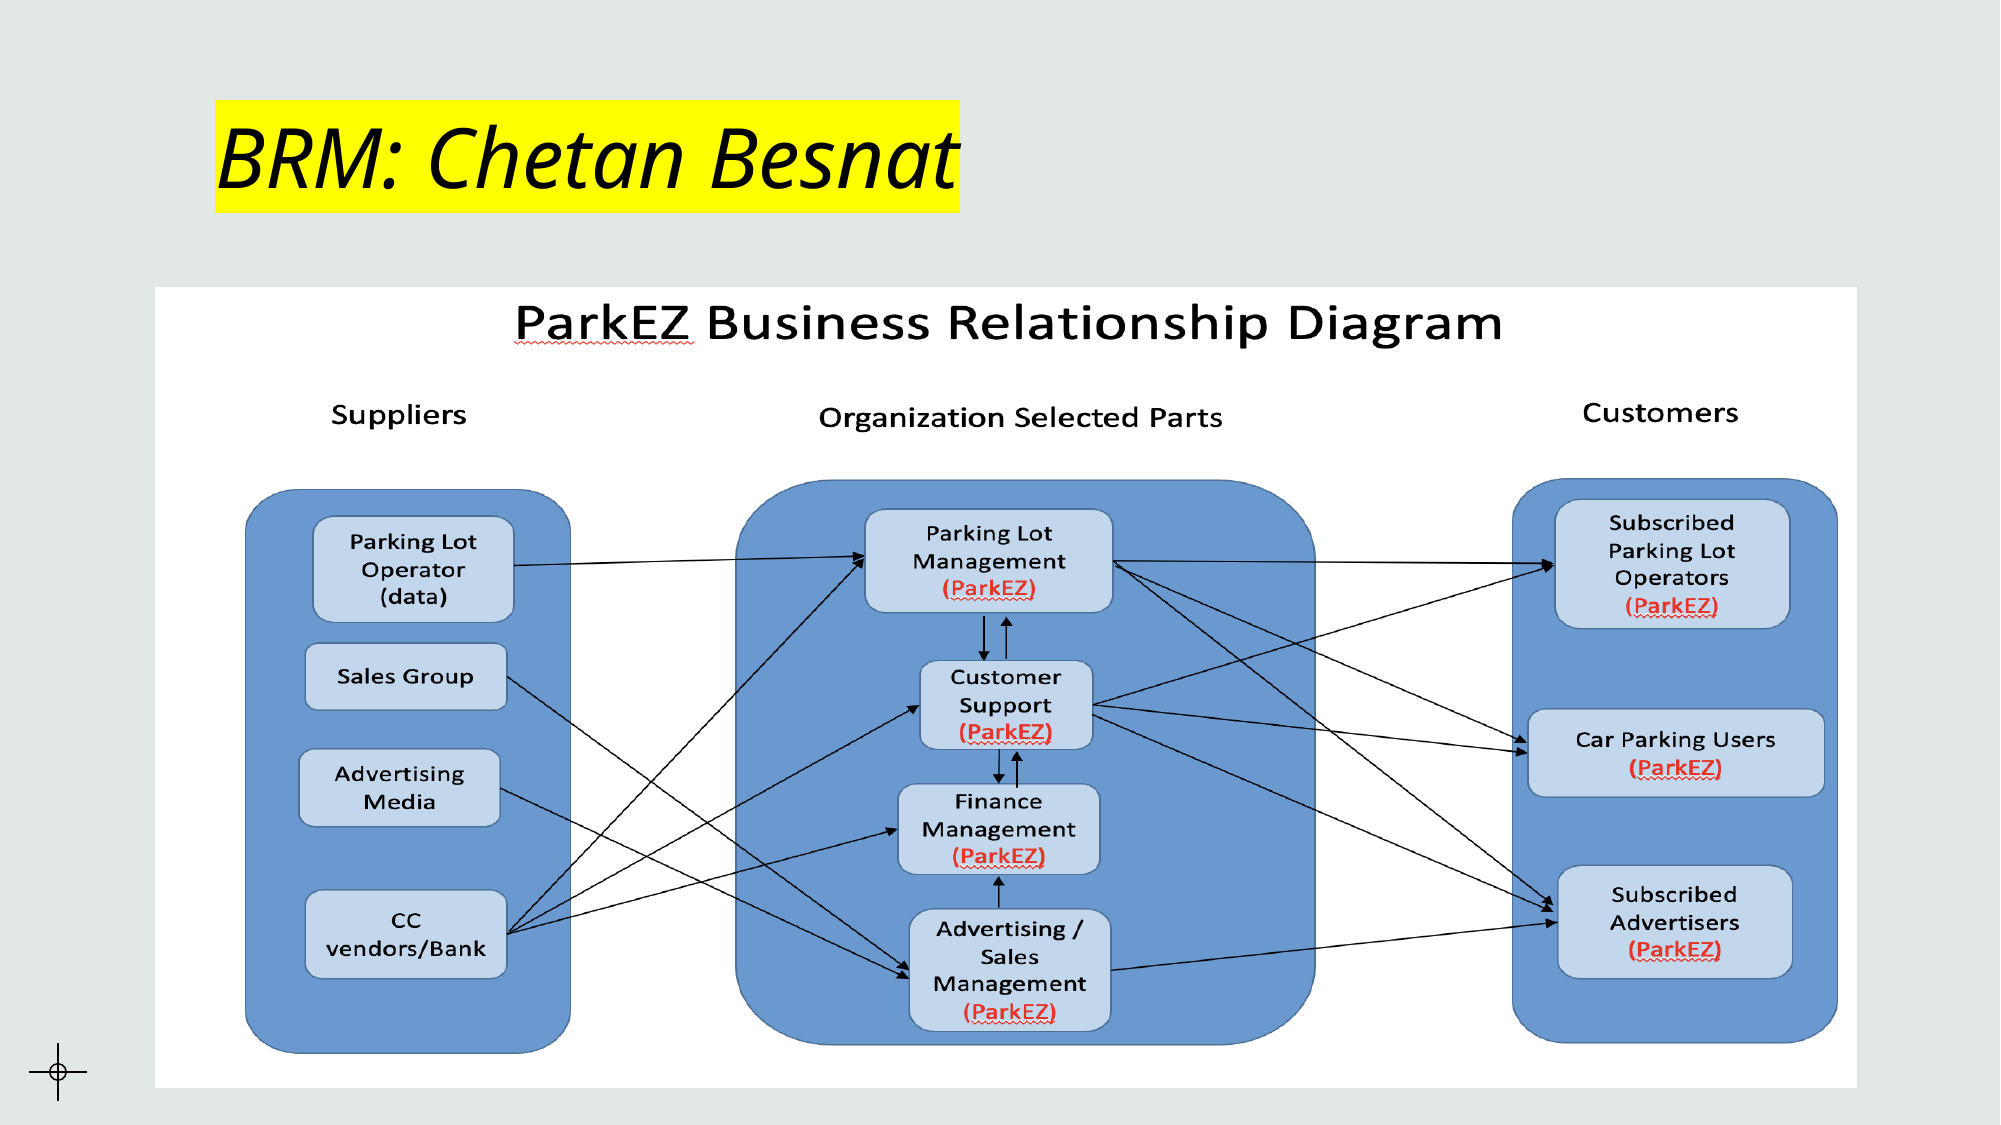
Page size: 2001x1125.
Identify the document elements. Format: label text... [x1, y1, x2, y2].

picture [155, 287, 1857, 1088]
title BRM: Chetan Besnat [200, 59, 1758, 213]
